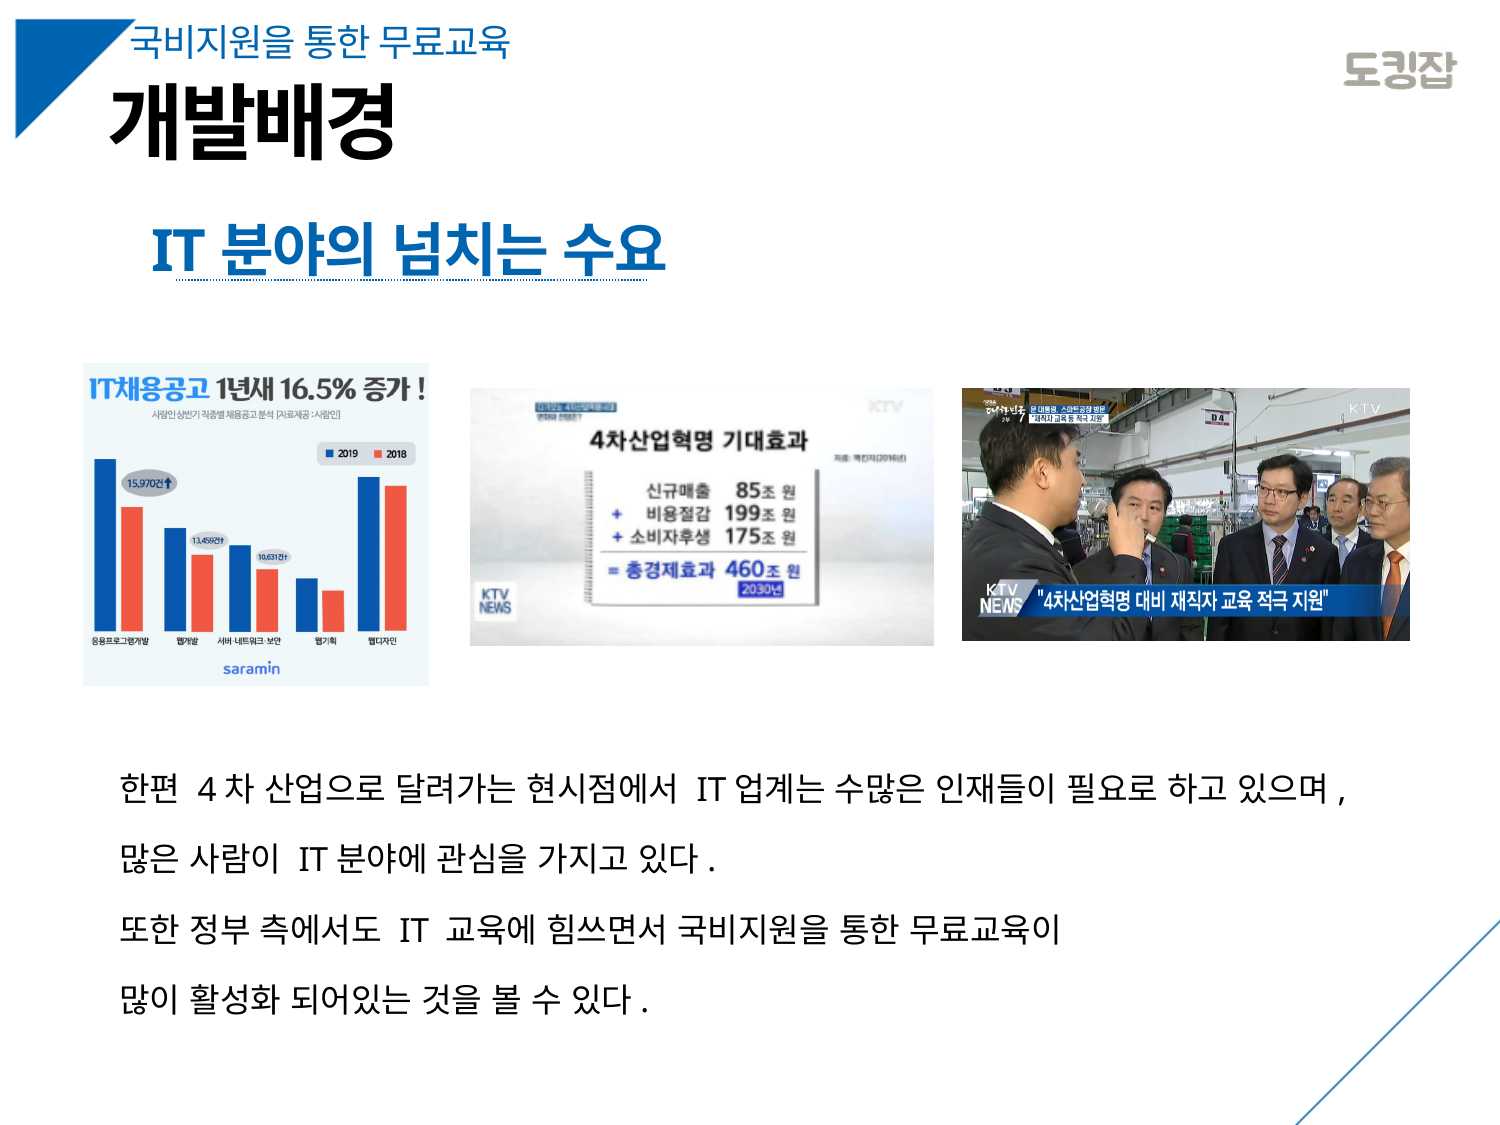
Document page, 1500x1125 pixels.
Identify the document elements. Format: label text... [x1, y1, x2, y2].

text_box 한편 4차 산업으로 달려가는 현시점에서 IT업계는 수많은 인재들이 필요로 하고 있으며, 많은 사람이 IT분야에 관심을 가지고 있다. 또한 정부 측에서도 IT 교육에 힘쓰면서 국비지원을 통한 무료교육이 많이 활성화 되어있는 것을 볼 수 있다. [104, 736, 1365, 1024]
text_box IT분야의 넘치는 수요 [151, 213, 668, 284]
text_box 개발배경 [107, 69, 432, 170]
text_box 국비지원을 통한 무료교육 [129, 19, 513, 65]
picture [0, 0, 1500, 1125]
